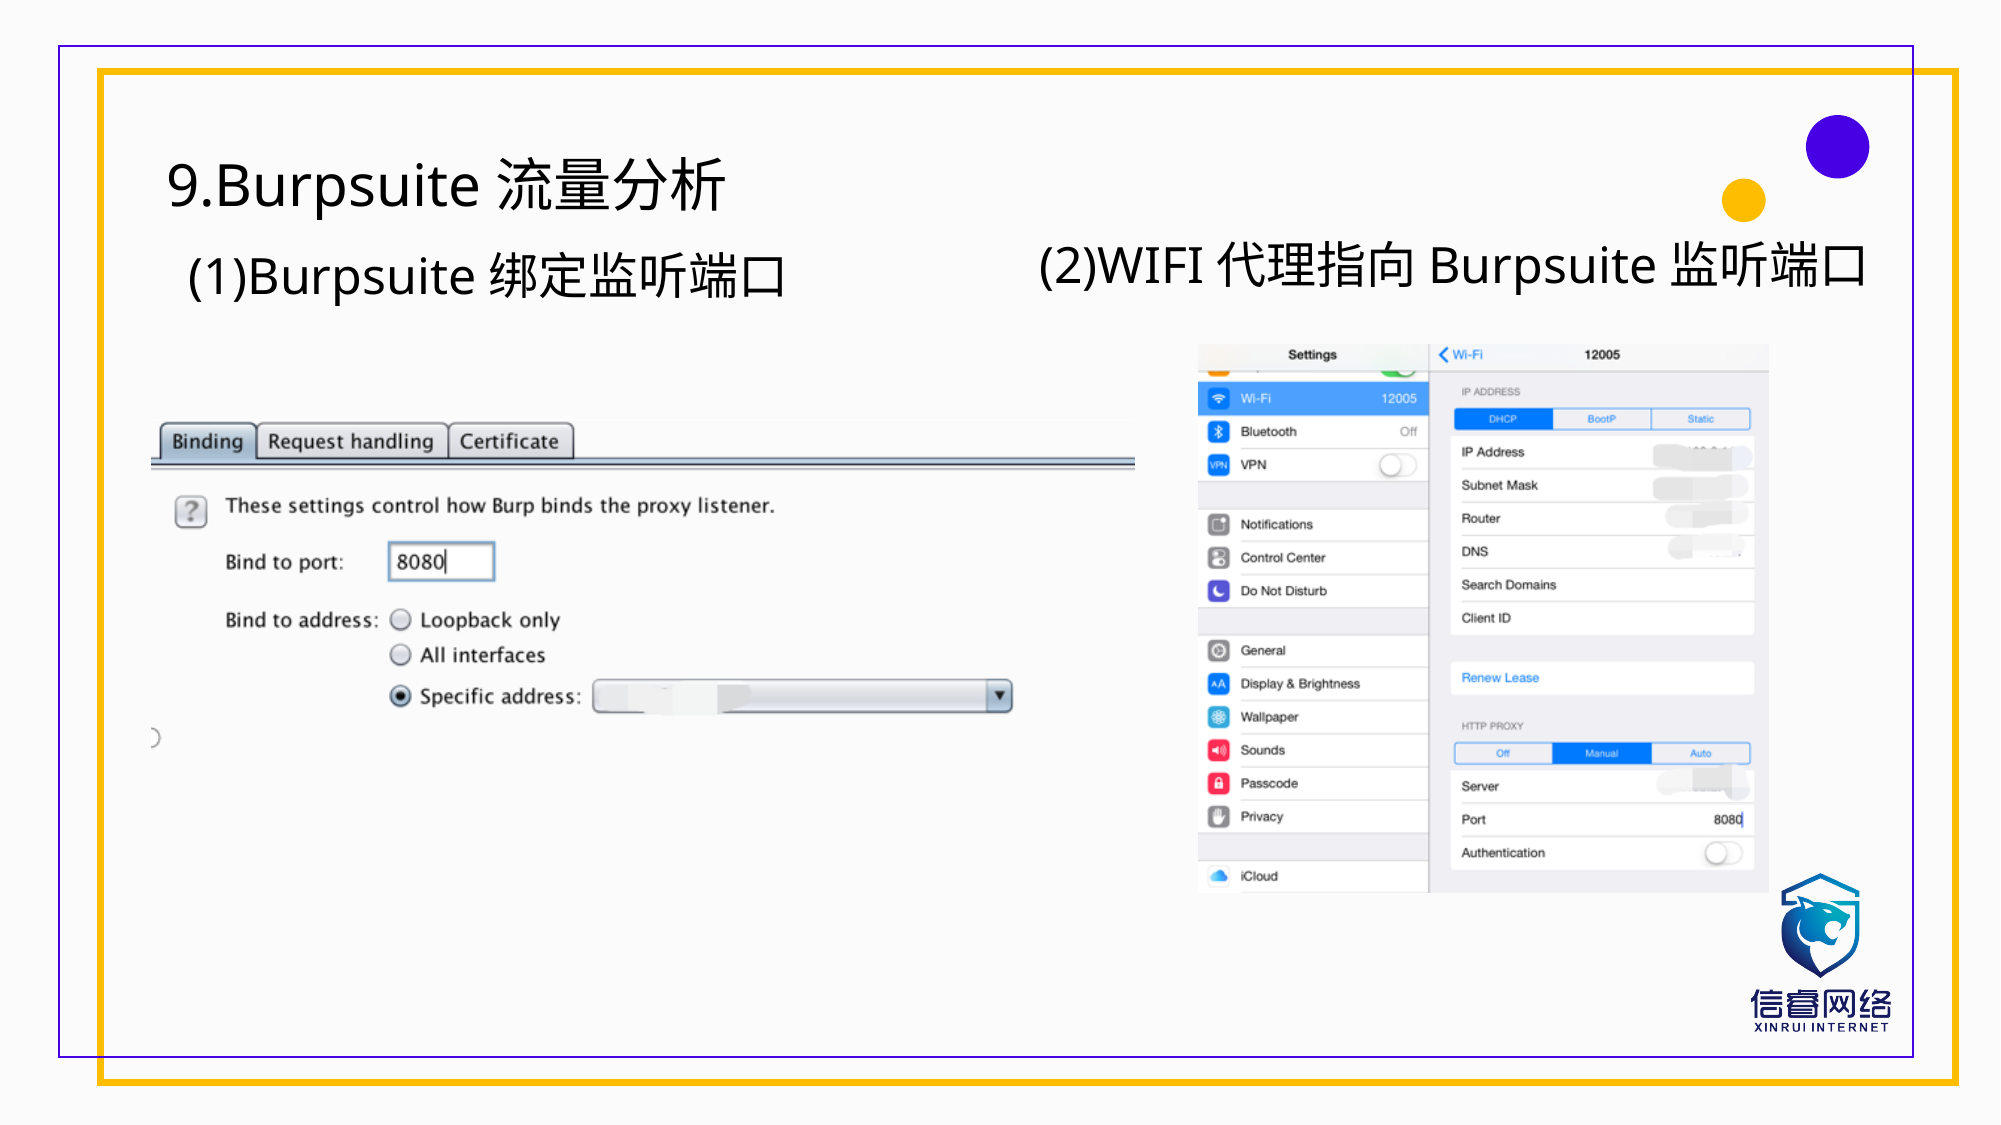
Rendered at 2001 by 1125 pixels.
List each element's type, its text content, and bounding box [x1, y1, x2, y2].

text_box 9.Burpsuite流量分析 [151, 141, 842, 226]
text_box [1804, 114, 1871, 180]
picture [1198, 344, 1769, 893]
text_box (2)WIFI代理指向Burpsuite监听端口 [1024, 226, 1885, 302]
text_box [58, 45, 1914, 1058]
text_box [99, 70, 1956, 1083]
text_box (1)Burpsuite绑定监听端口 [174, 237, 918, 313]
picture [151, 419, 1135, 791]
